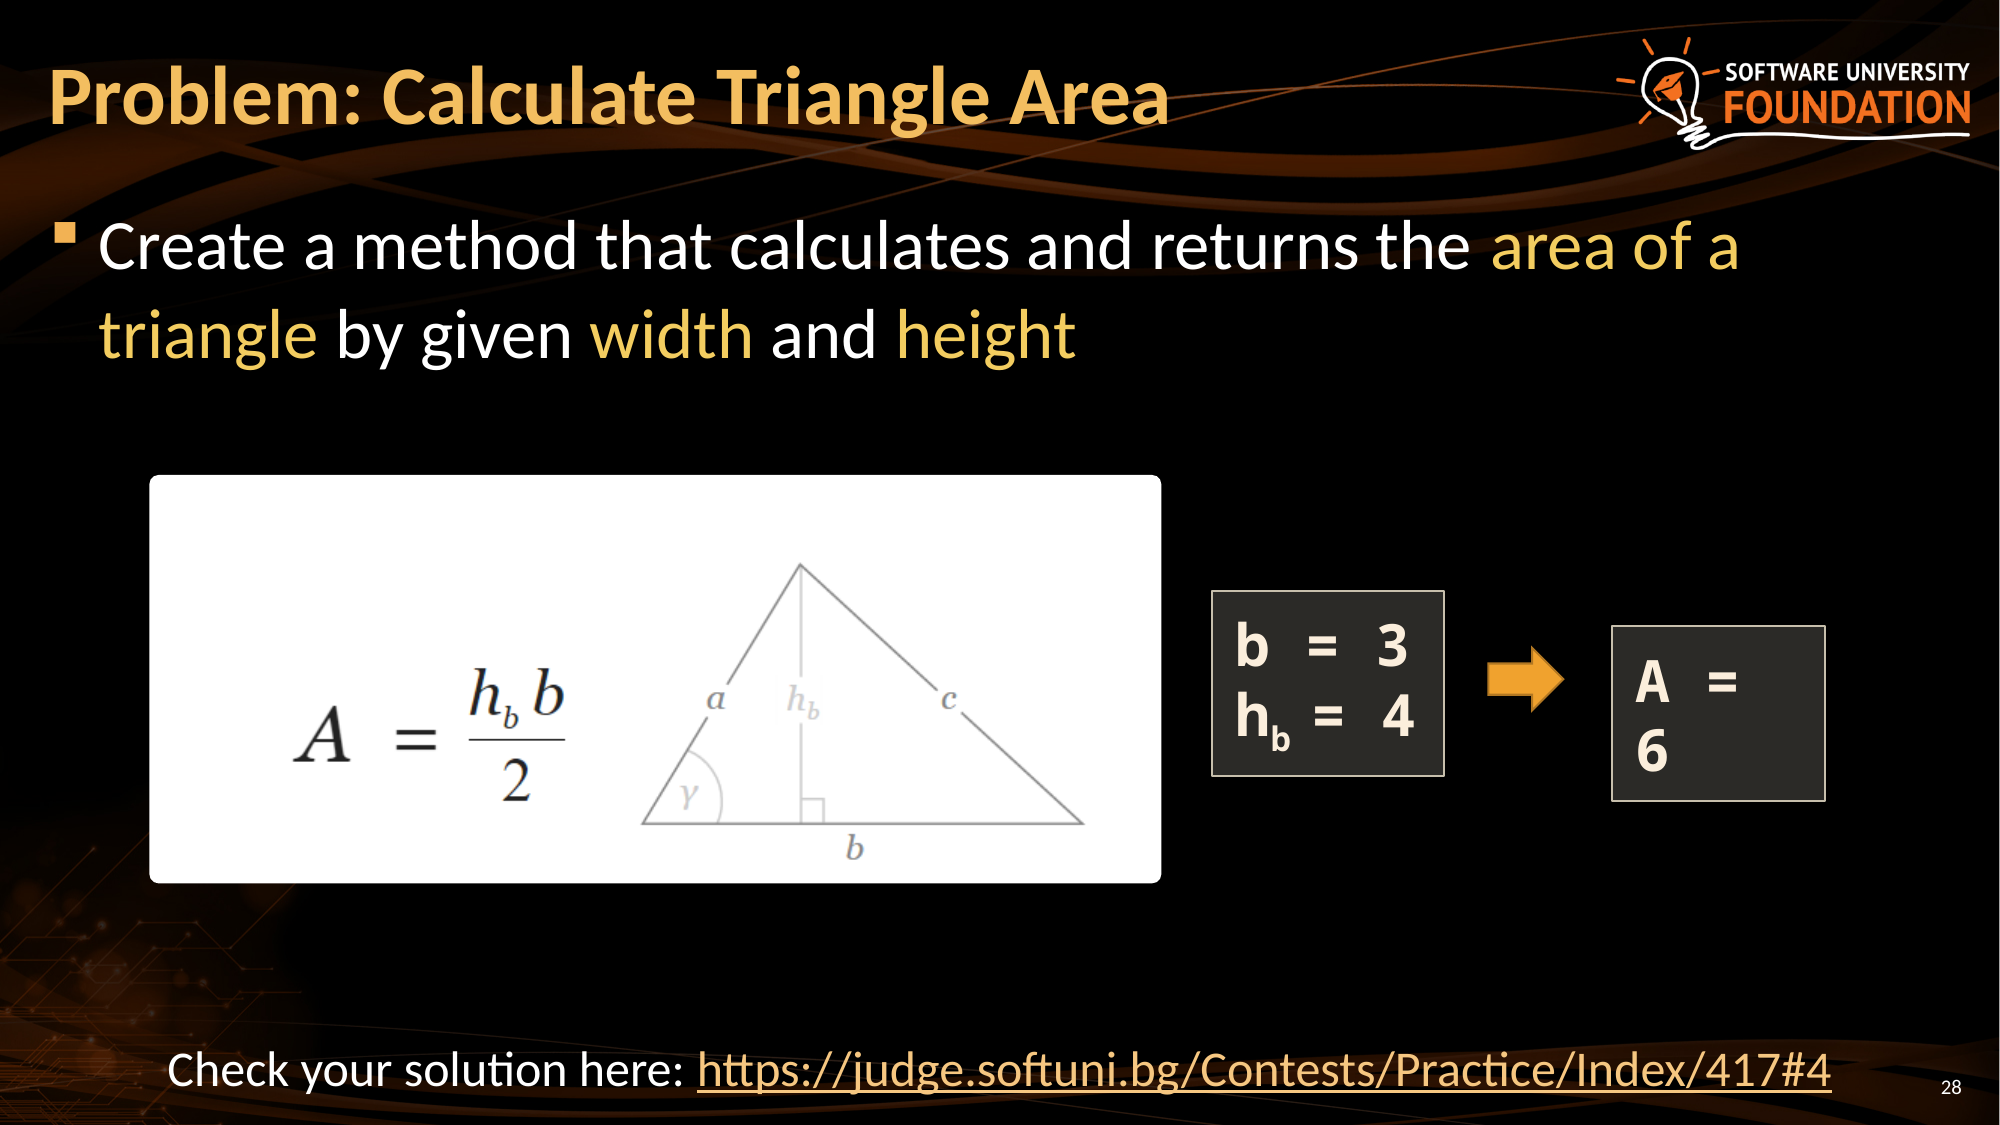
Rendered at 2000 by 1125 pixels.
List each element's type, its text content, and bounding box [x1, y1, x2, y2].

text_box [1487, 645, 1565, 713]
slide_number 28 [1898, 1070, 1968, 1103]
text_box Check your solution here: https://judge.softuni.bg/Contests/Practice/Index/417#4 [102, 1029, 1898, 1105]
title Problem: Calculate Triangle Area [30, 6, 1602, 189]
picture [0, 0, 2000, 1125]
text_box b = 3 hb = 4 [1212, 590, 1445, 776]
text_box A = 6 [1612, 625, 1825, 802]
list Create a method that calculates and returns the area of a triangle by given width and height [31, 188, 1968, 1103]
